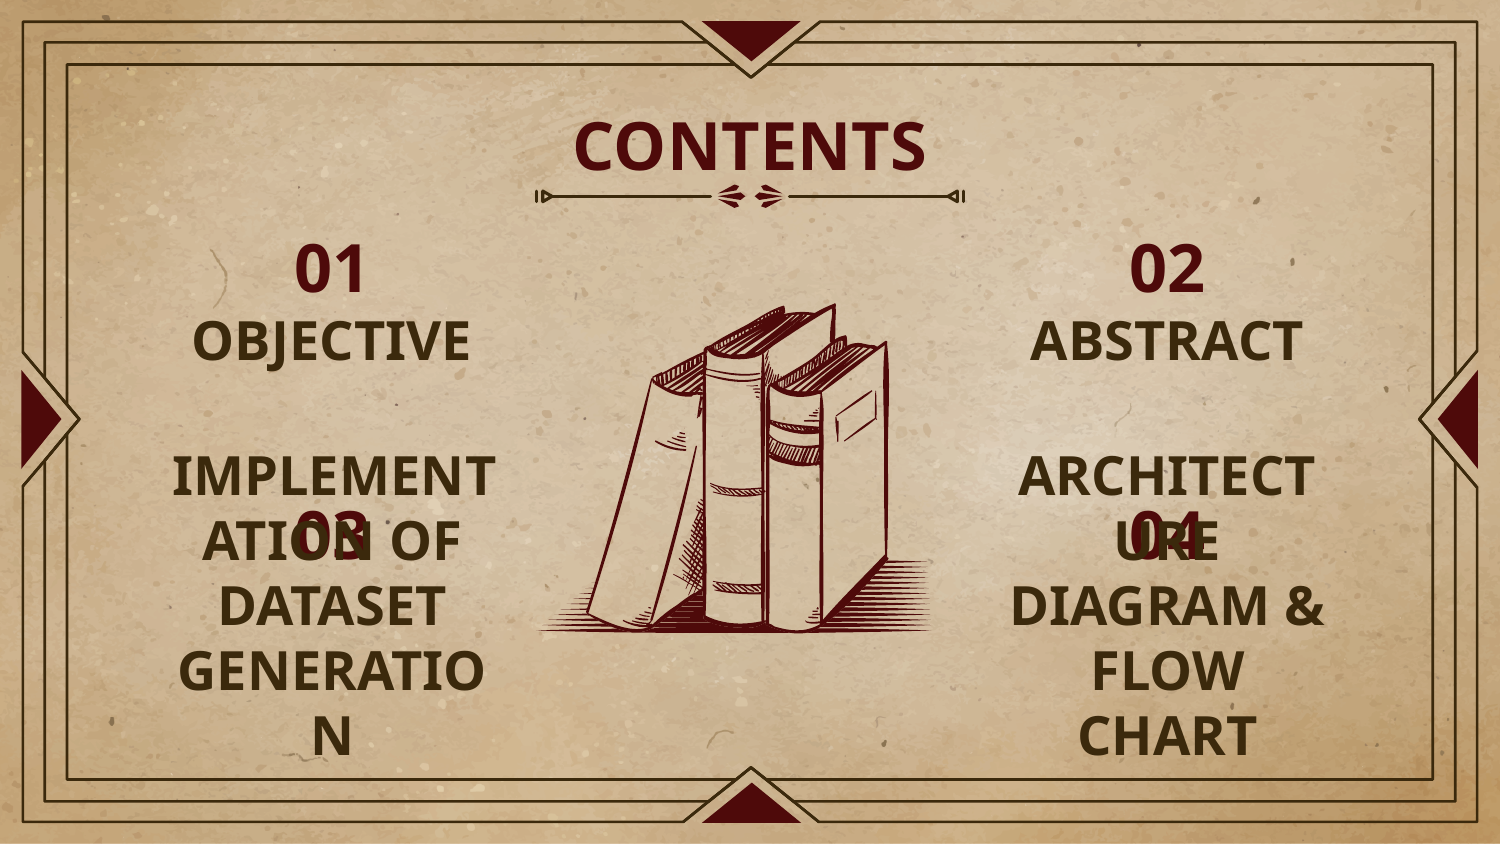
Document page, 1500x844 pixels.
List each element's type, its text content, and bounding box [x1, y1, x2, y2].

title 01 [269, 236, 396, 291]
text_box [535, 302, 932, 634]
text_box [535, 184, 964, 209]
title OBJECTIVE [150, 291, 515, 386]
title ARCHITECTURE DIAGRAM & FLOW CHART [985, 687, 1350, 781]
title CONTENTS [118, 88, 1382, 183]
title ABSTRACT [985, 291, 1350, 386]
title 04 [1104, 503, 1231, 588]
picture [0, 0, 1500, 844]
title 02 [1104, 236, 1231, 291]
title 03 [269, 503, 396, 588]
title IMPLEMENTATION OF DATASET GENERATION [150, 687, 515, 781]
